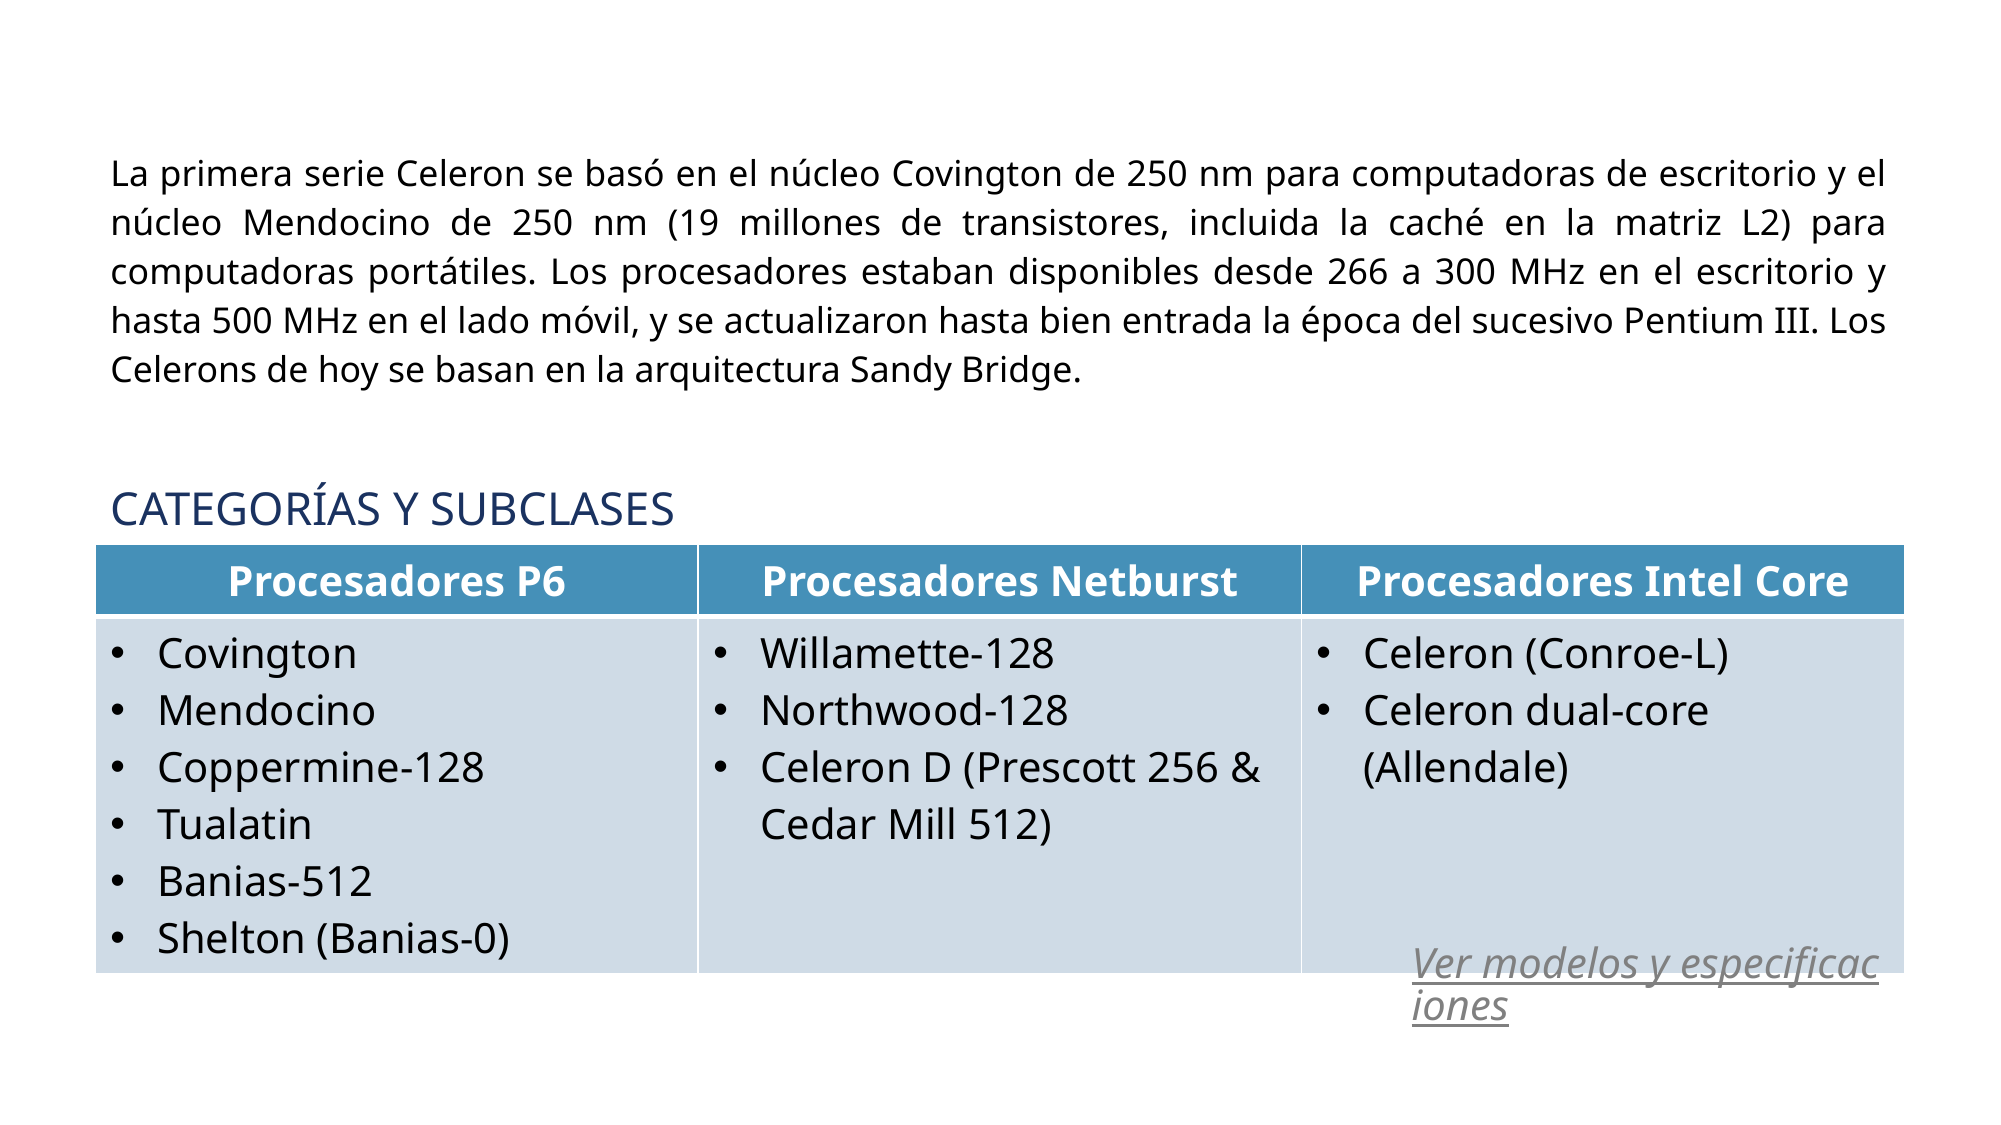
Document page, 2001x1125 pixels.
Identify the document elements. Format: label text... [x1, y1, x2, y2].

table_header Procesadores Intel Core [1302, 548, 1904, 614]
table_header Procesadores P6 [96, 548, 697, 614]
table_cell Willamette-128 Northwood-128 Celeron D (Prescott 256 & Cedar Mill 512) [699, 619, 1301, 973]
table_cell Covington Mendocino Coppermine-128 Tualatin Banias-512 Shelton (Banias-0) [96, 619, 697, 973]
list La primera serie Celeron se basó en el núcleo Covington de 250 nm para computadoras de escritorio y el núcleo Mendocino de 250 nm (19 millones de transistores, incluida la caché en la matriz L2) para computadoras portátiles. Los procesadores estaban disponibles desde 266 a 300 MHz en el escritorio y hasta 500 MHz en el lado móvil, y se actualizaron hasta bien entrada la época del sucesivo Pentium III. Los Celerons de hoy se basan en la arquitectura Sandy Bridge. CATEGORÍAS Y SUBCLASES [95, 140, 1905, 548]
table_cell Celeron (Conroe-L) Celeron dual-core (Allendale) [1302, 619, 1904, 973]
table_header Procesadores Netburst [699, 548, 1301, 614]
text_box Ver modelos y especificaciones [1396, 929, 1905, 1002]
